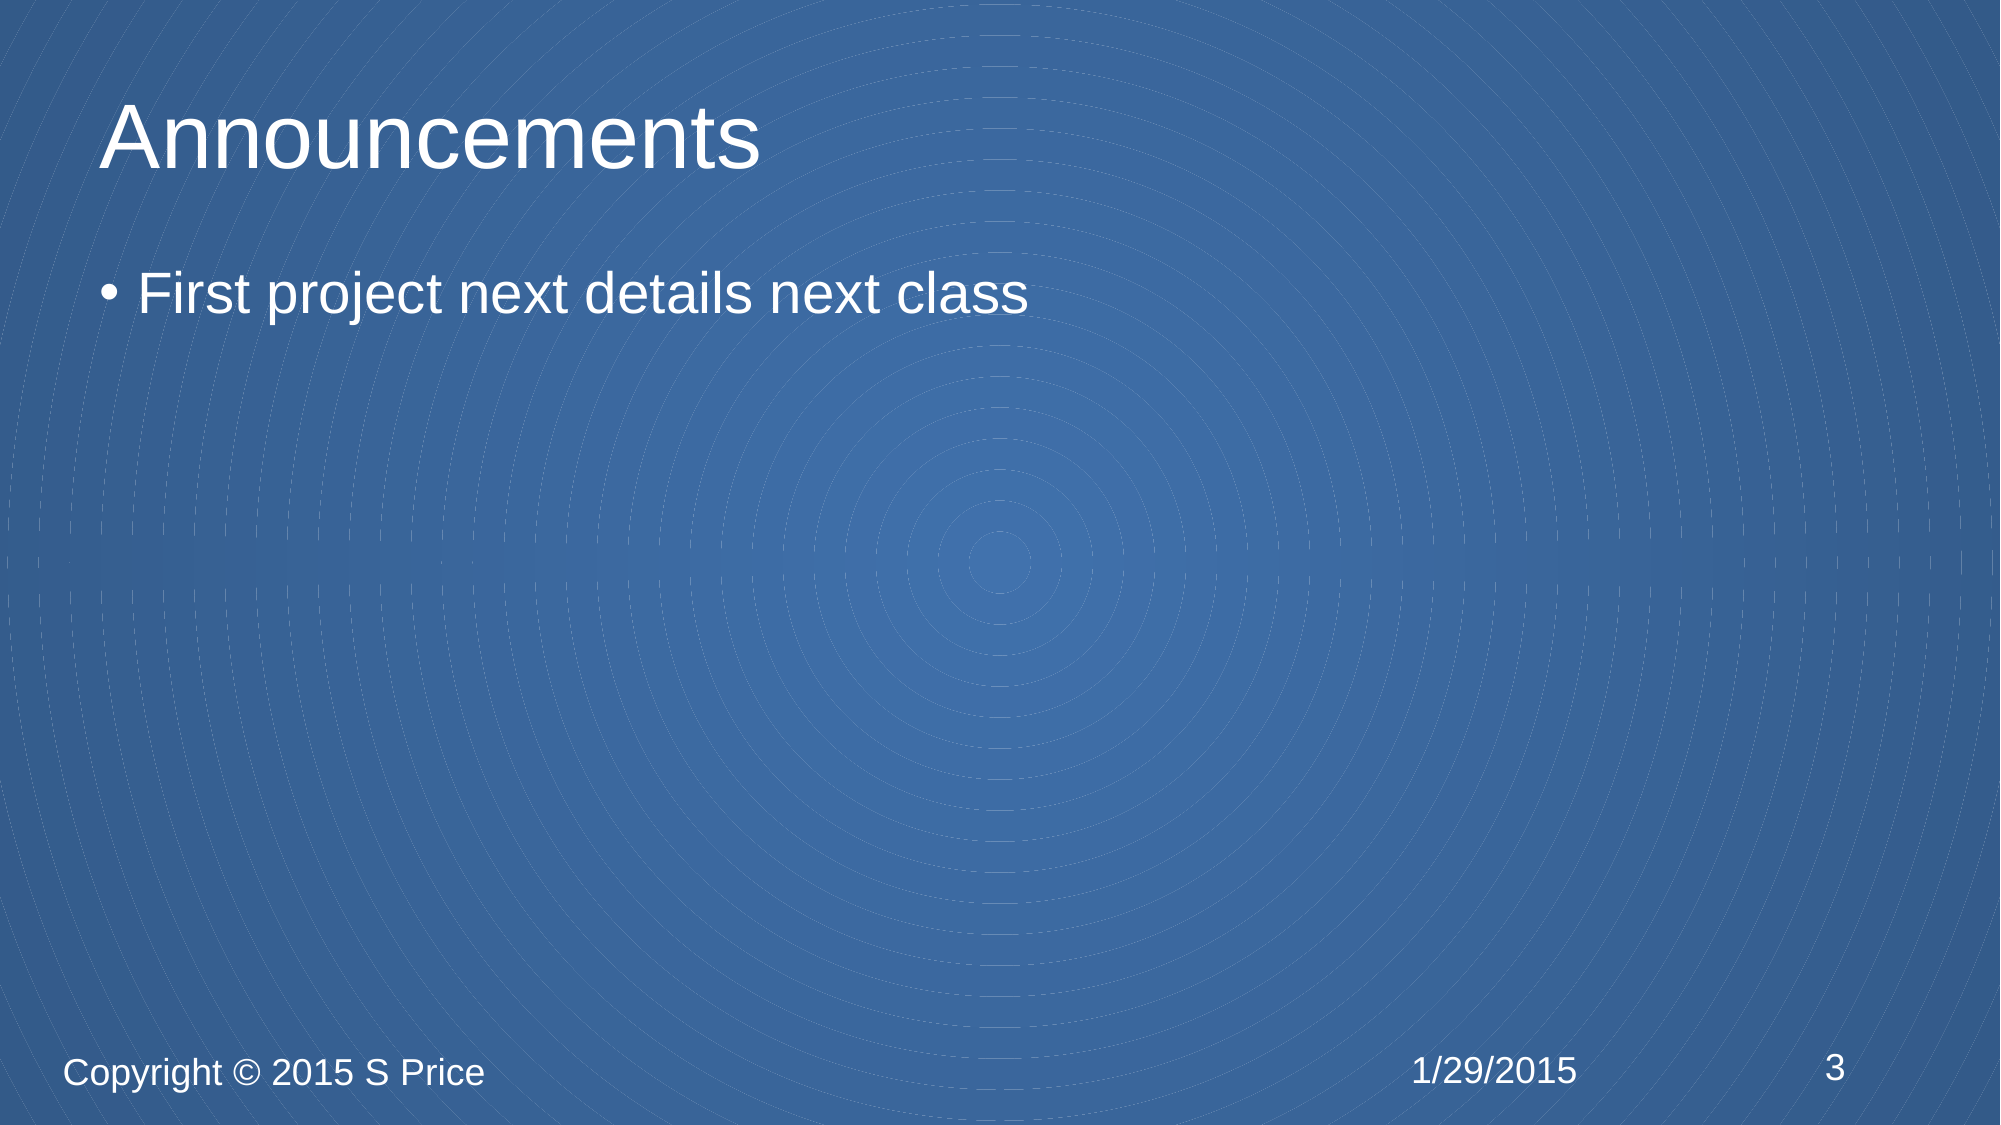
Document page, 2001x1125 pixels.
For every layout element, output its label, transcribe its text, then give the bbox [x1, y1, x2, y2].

footer Copyright © 2015 S Price [48, 1039, 1397, 1101]
subtitle First project next details next class [99, 263, 1659, 916]
slide_number 3 [1810, 1034, 1901, 1097]
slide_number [1396, 1038, 1659, 1100]
title Announcements [99, 44, 1900, 233]
